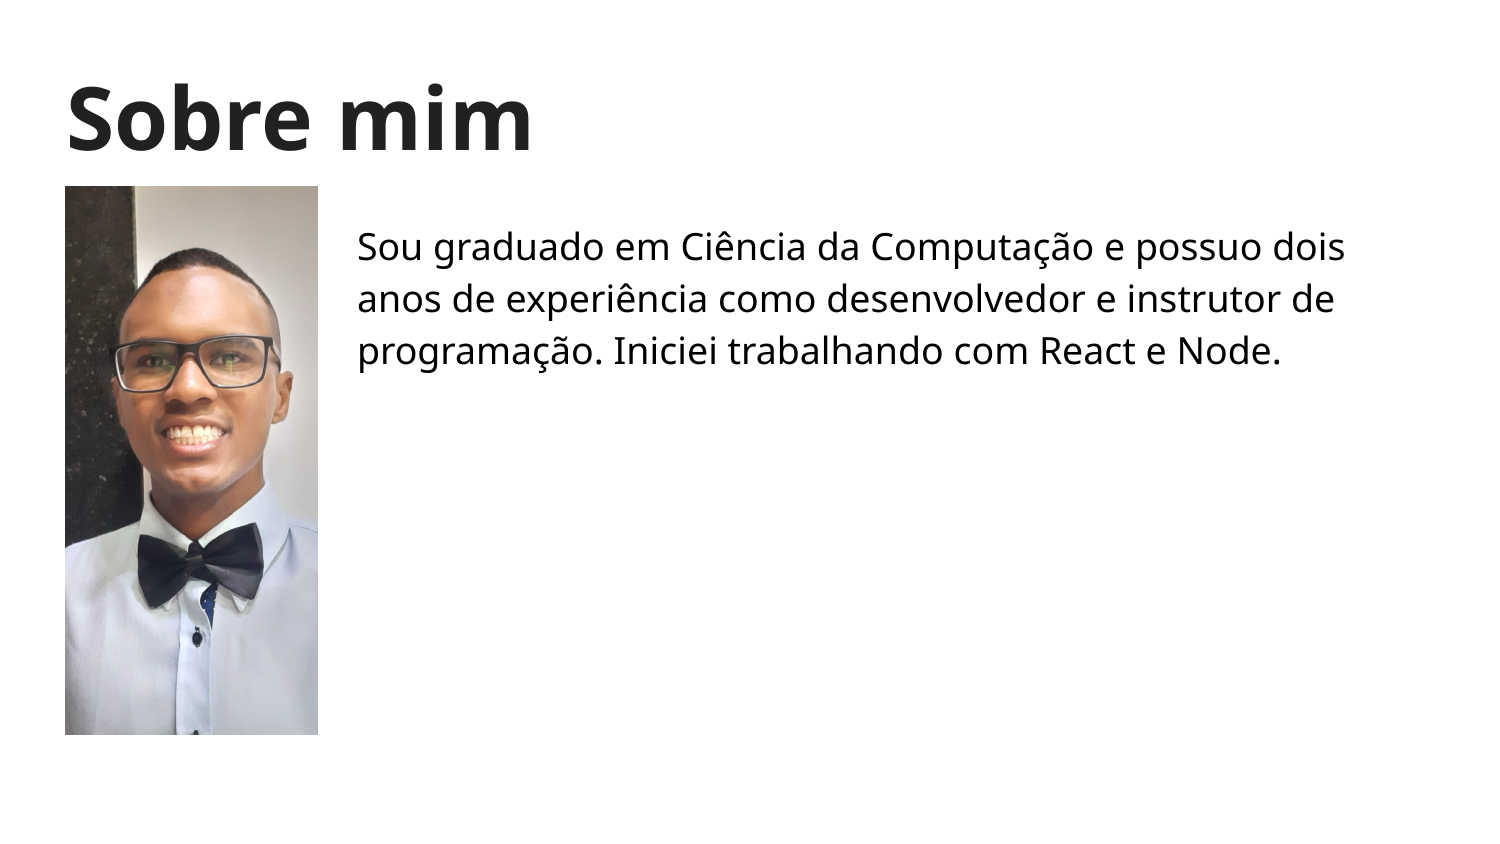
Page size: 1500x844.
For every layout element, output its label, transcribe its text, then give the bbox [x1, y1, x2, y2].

picture [64, 186, 318, 735]
list Sou graduado em Ciência da Computação e possuo dois anos de experiência como desenvolvedor e instrutor de programação. Iniciei trabalhando com React e Node. [342, 201, 1449, 750]
title Sobre mim [51, 48, 1449, 180]
